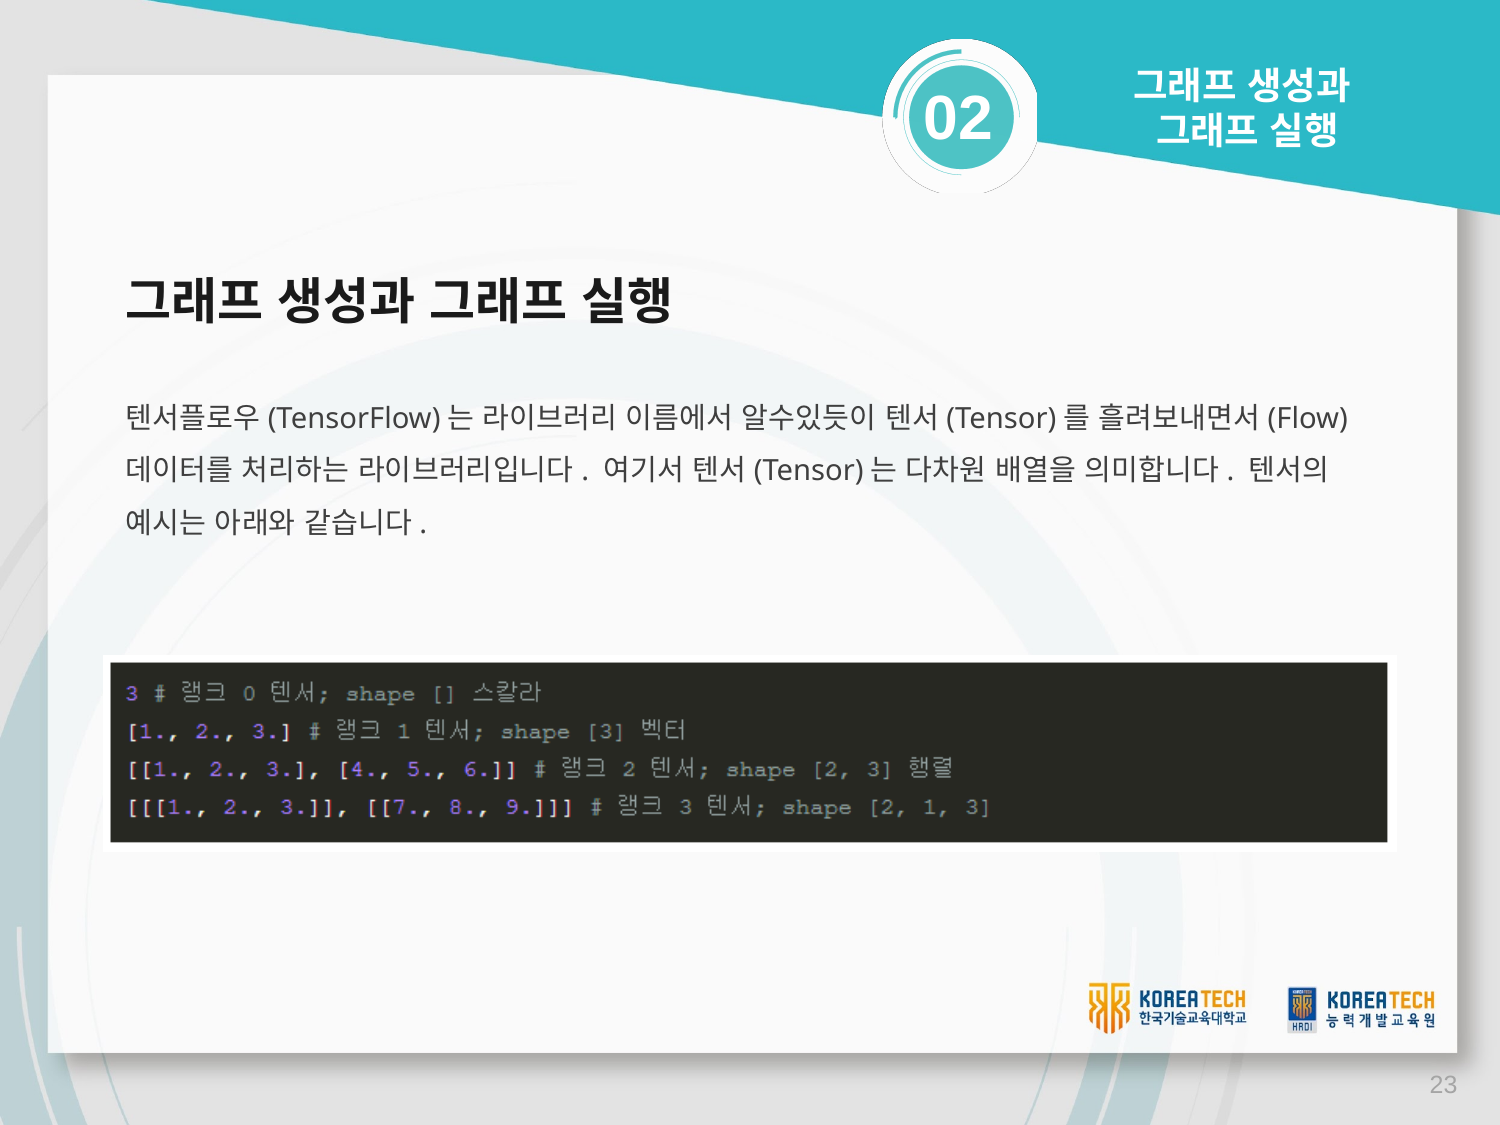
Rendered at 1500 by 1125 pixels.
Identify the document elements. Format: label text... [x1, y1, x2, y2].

picture [0, 0, 1500, 1125]
text_box 그래프 생성과 그래프 실행 [1053, 53, 1442, 161]
slide_number 23 [1225, 1053, 1473, 1114]
text_box 그래프 생성과 그래프 실행 텐서플로우(TensorFlow)는 라이브러리 이름에서 알수있듯이 텐서(Tensor)를 흘려보내면서(Flow) 데이터를 처리하는 라이브러리입니다. 여기서 텐서(Tensor)는 다차원 배열을 의미합니다. 텐서의 예시는 아래와 같습니다. [110, 261, 1401, 612]
